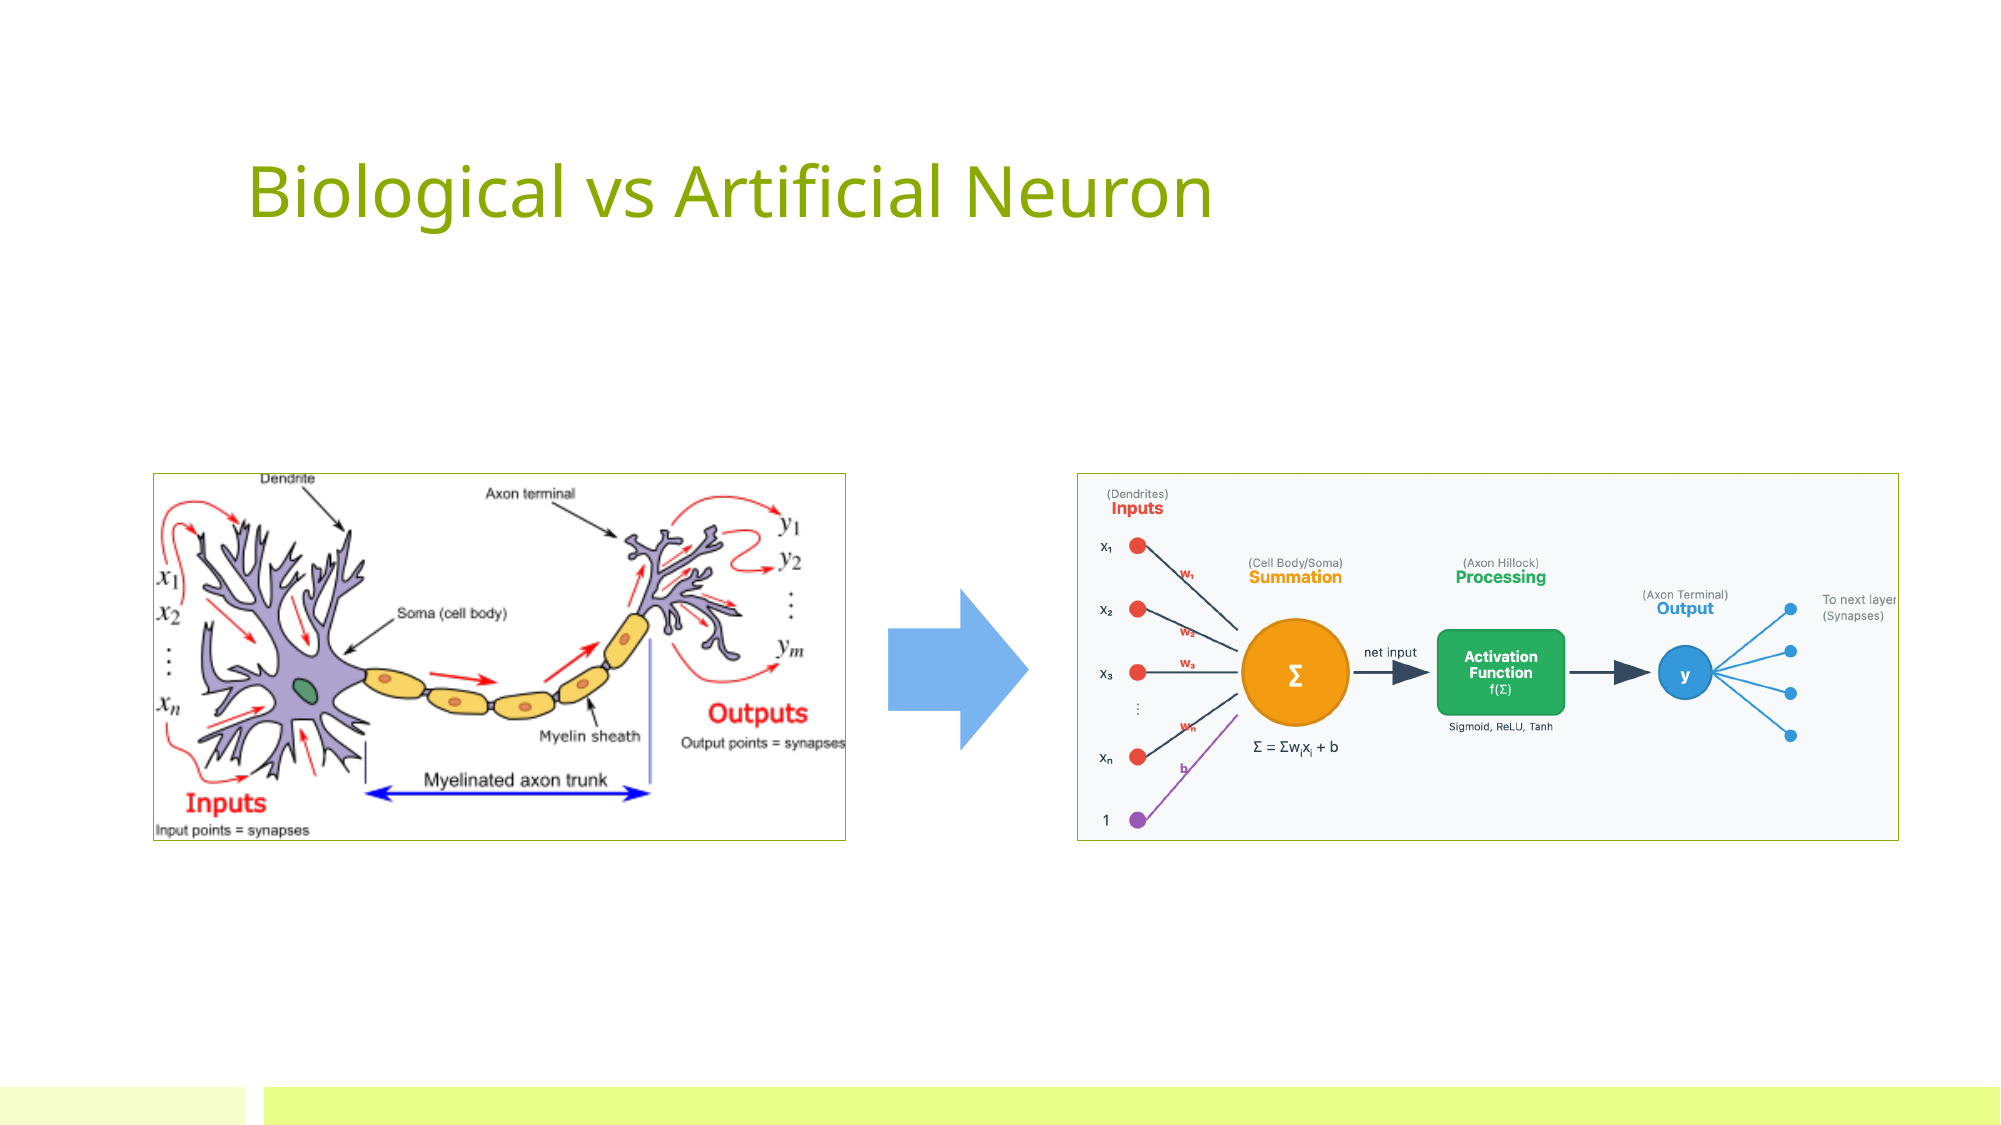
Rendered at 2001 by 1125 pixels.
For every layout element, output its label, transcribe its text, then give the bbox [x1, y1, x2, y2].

picture [1077, 473, 1899, 841]
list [153, 473, 846, 841]
title Biological vs Artificial Neuron [231, 45, 1769, 240]
text_box [885, 579, 1034, 760]
